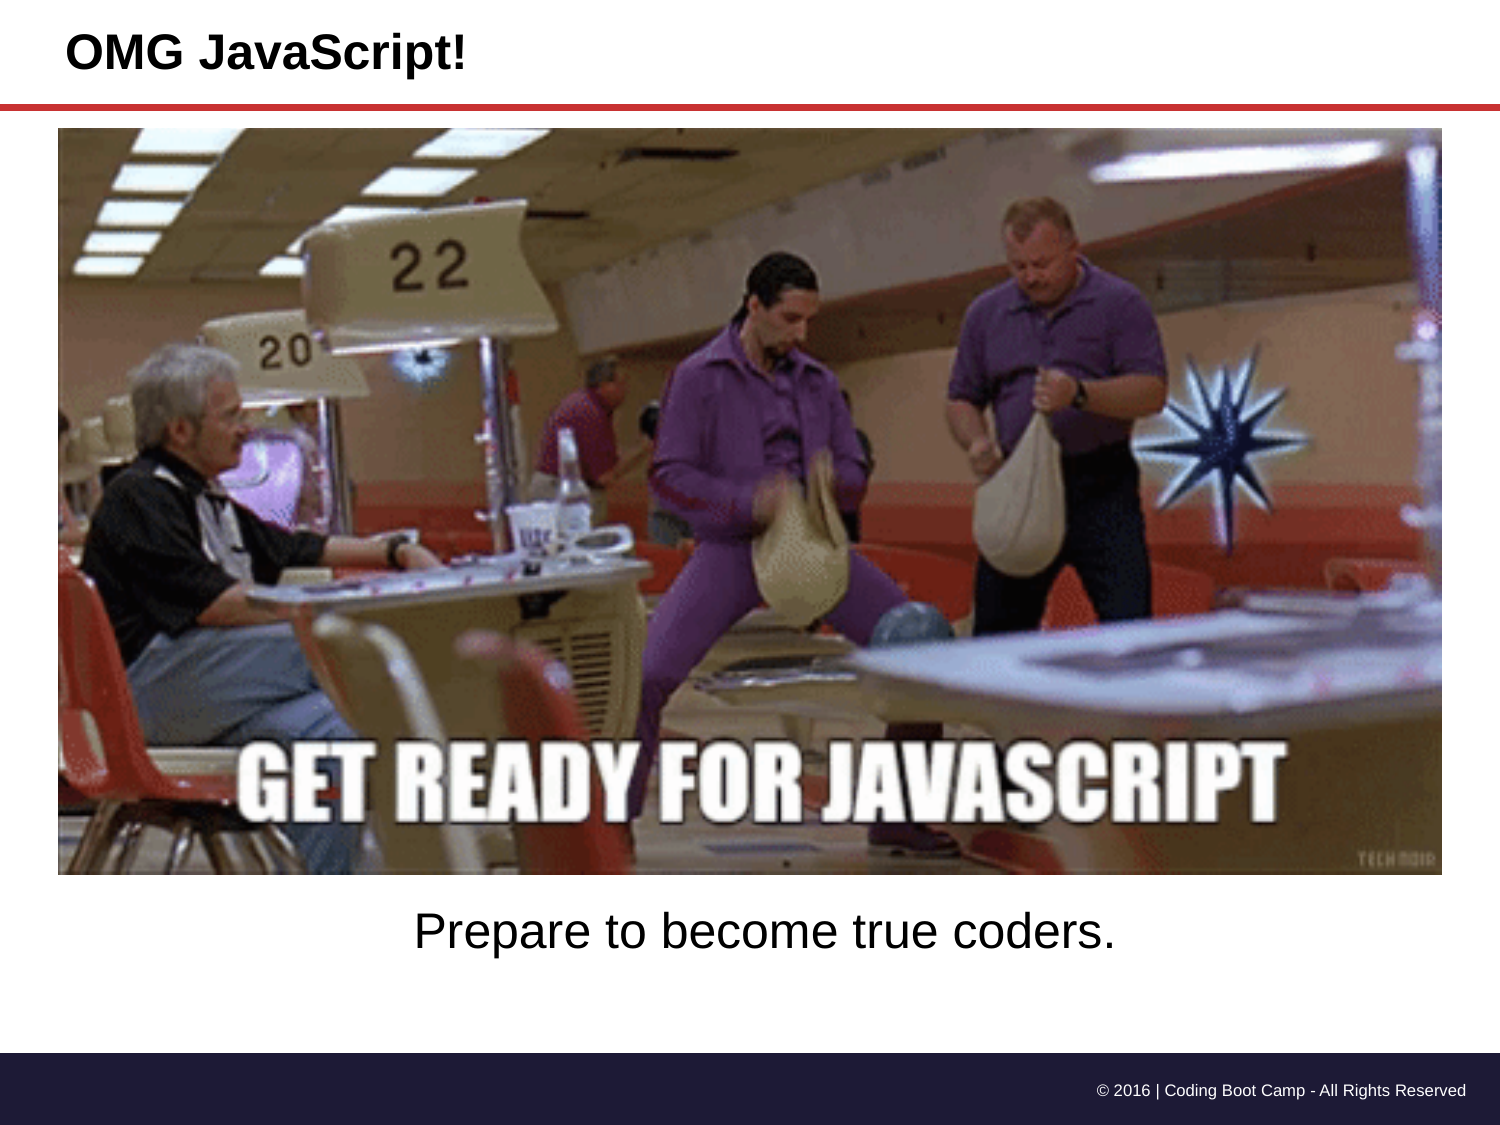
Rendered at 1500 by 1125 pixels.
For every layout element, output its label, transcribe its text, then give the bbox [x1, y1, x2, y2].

picture [58, 128, 1442, 876]
text_box Prepare to become true coders. [75, 874, 1470, 983]
title OMG JavaScript! [50, 0, 948, 108]
